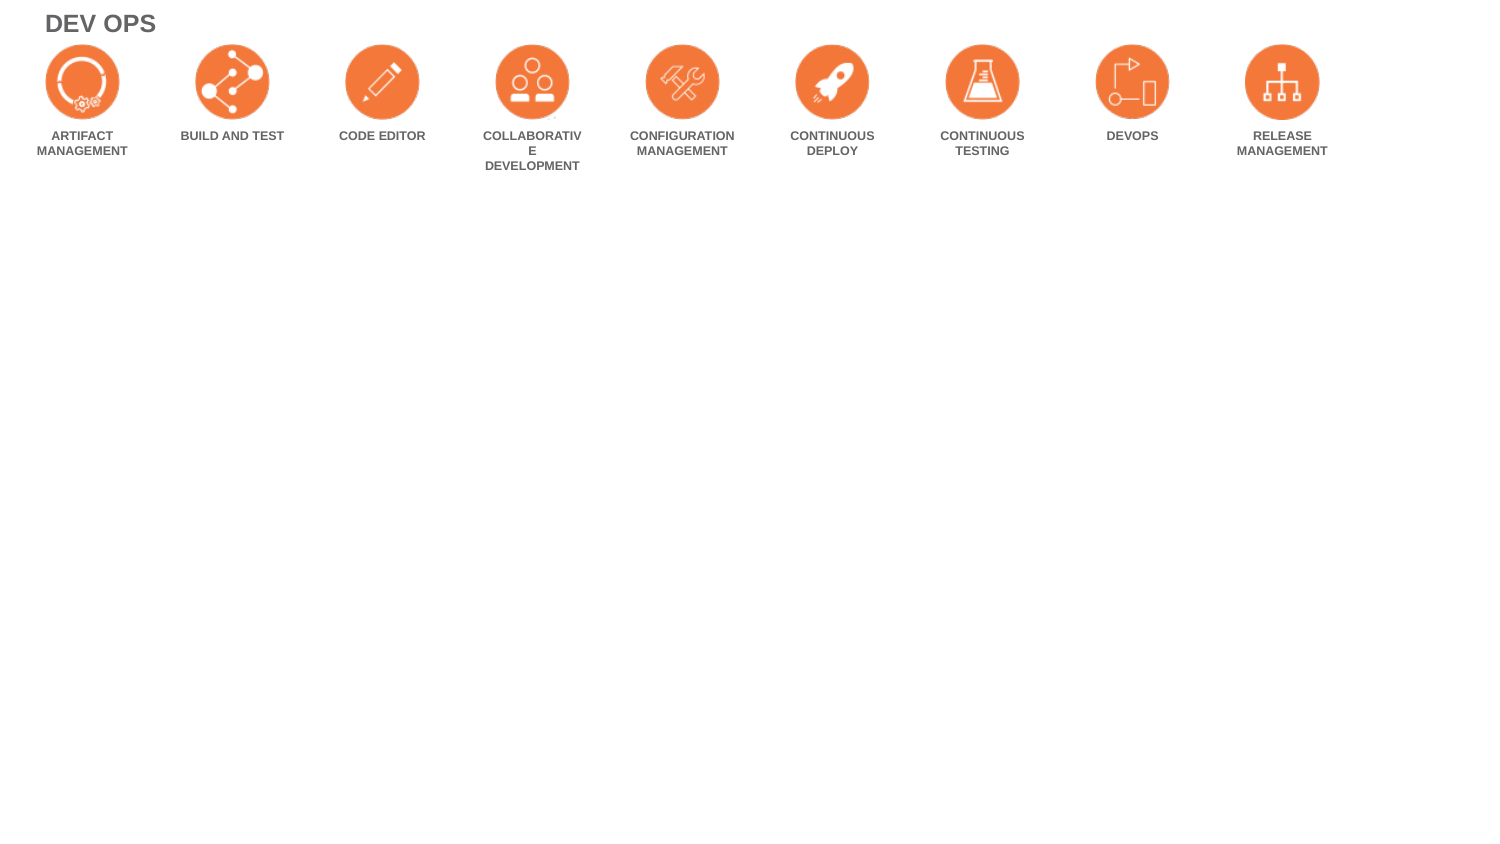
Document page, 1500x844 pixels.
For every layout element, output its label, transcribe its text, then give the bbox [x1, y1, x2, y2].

text_box DEVOPS [1079, 127, 1185, 143]
picture [194, 44, 271, 121]
text_box BUILD AND TEST [179, 127, 285, 143]
text_box COLLABORATIVE DEVELOPMENT [479, 127, 585, 173]
picture [1094, 44, 1171, 121]
picture [344, 44, 421, 121]
picture [644, 44, 721, 121]
text_box CONTINUOUS DEPLOY [779, 127, 885, 158]
picture [944, 44, 1021, 121]
text_box CONFIGURATION MANAGEMENT [629, 127, 735, 158]
text_box ARTIFACT MANAGEMENT [29, 127, 135, 158]
text_box CODE EDITOR [329, 127, 435, 143]
text_box CONTINUOUS TESTING [929, 127, 1035, 158]
text_box RELEASE MANAGEMENT [1229, 127, 1335, 158]
picture [494, 44, 571, 121]
picture [794, 44, 871, 121]
picture [44, 44, 121, 121]
text_box DEV OPS [44, 7, 1170, 38]
picture [1244, 44, 1321, 121]
